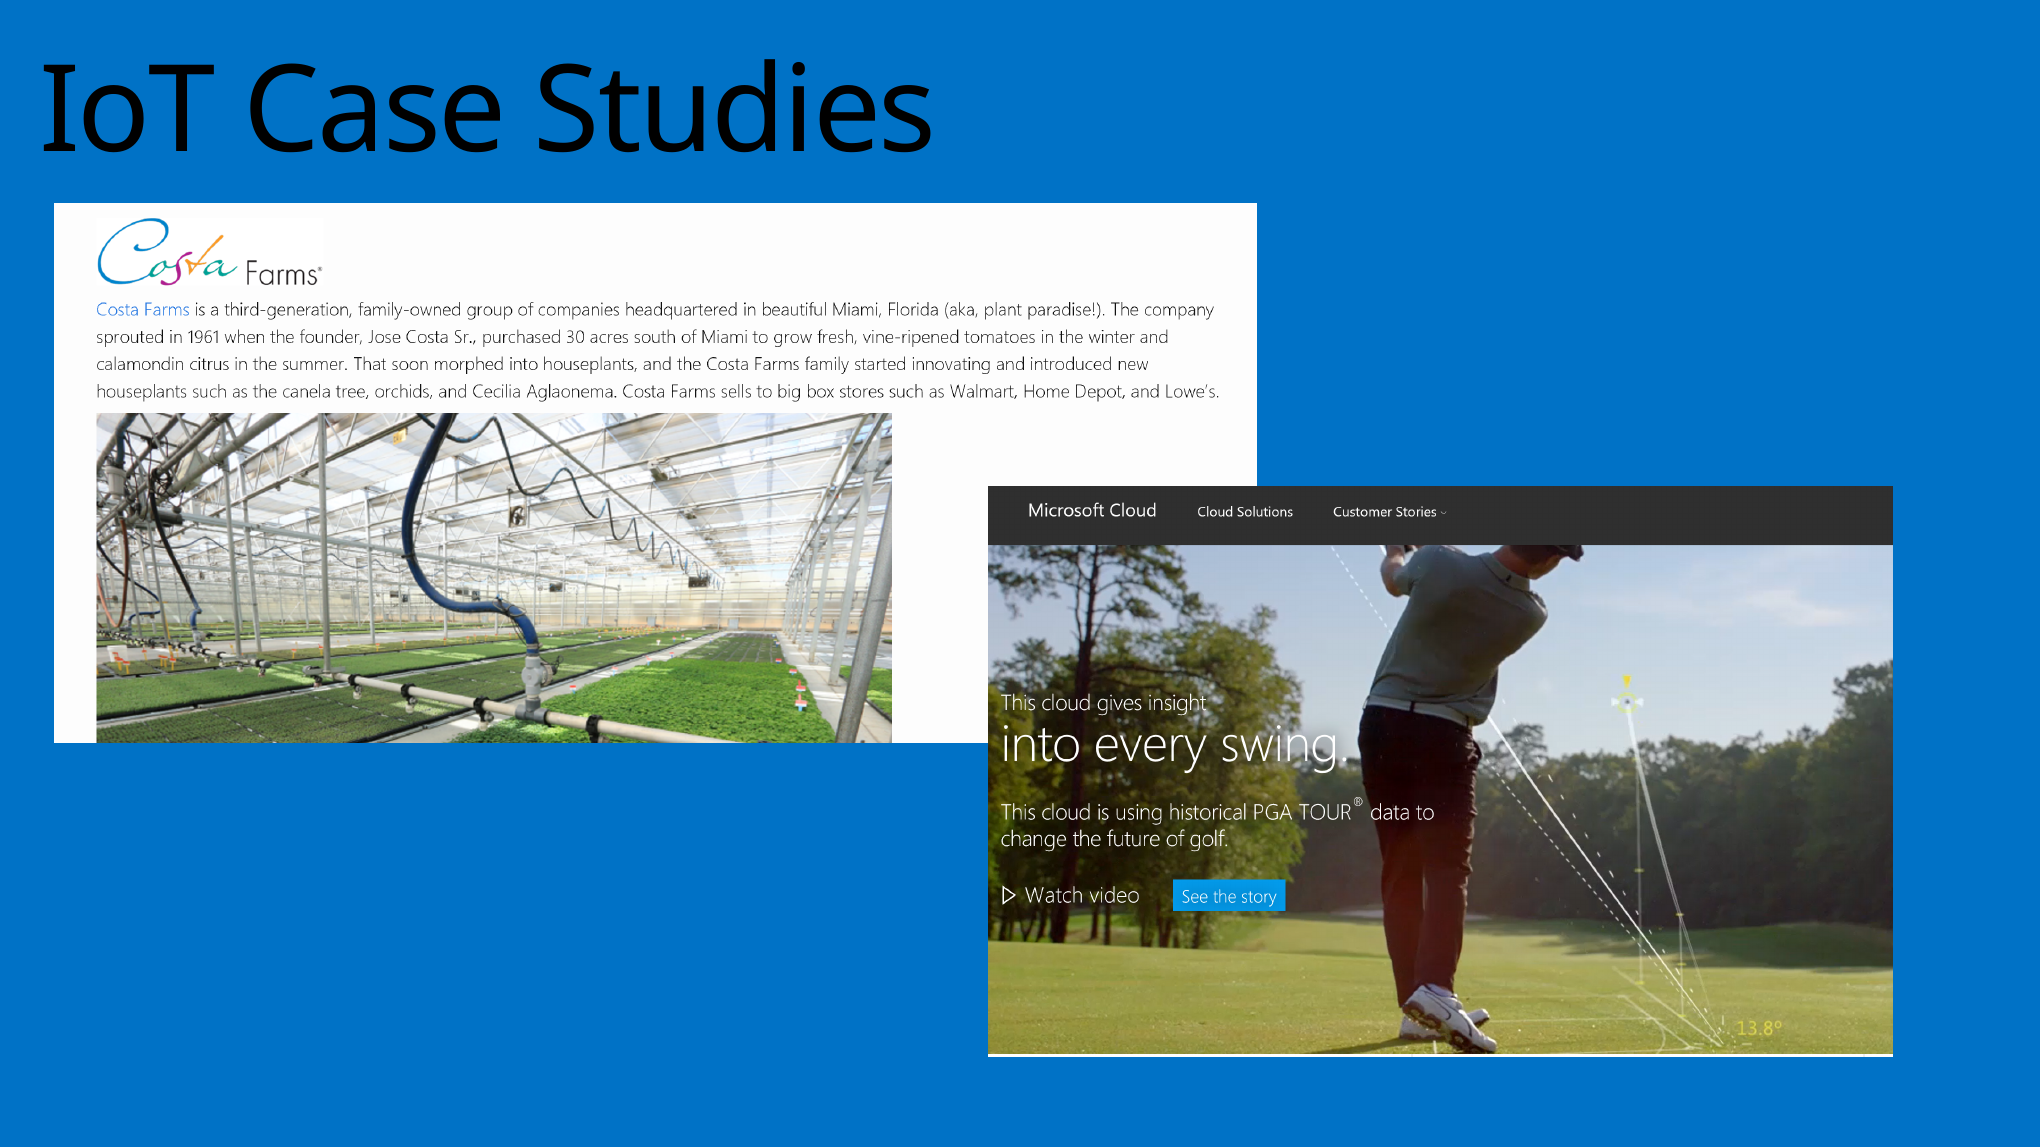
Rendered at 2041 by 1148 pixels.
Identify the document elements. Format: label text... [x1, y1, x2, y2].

title IoT Case Studies [39, 32, 1990, 224]
picture [54, 202, 1893, 1057]
